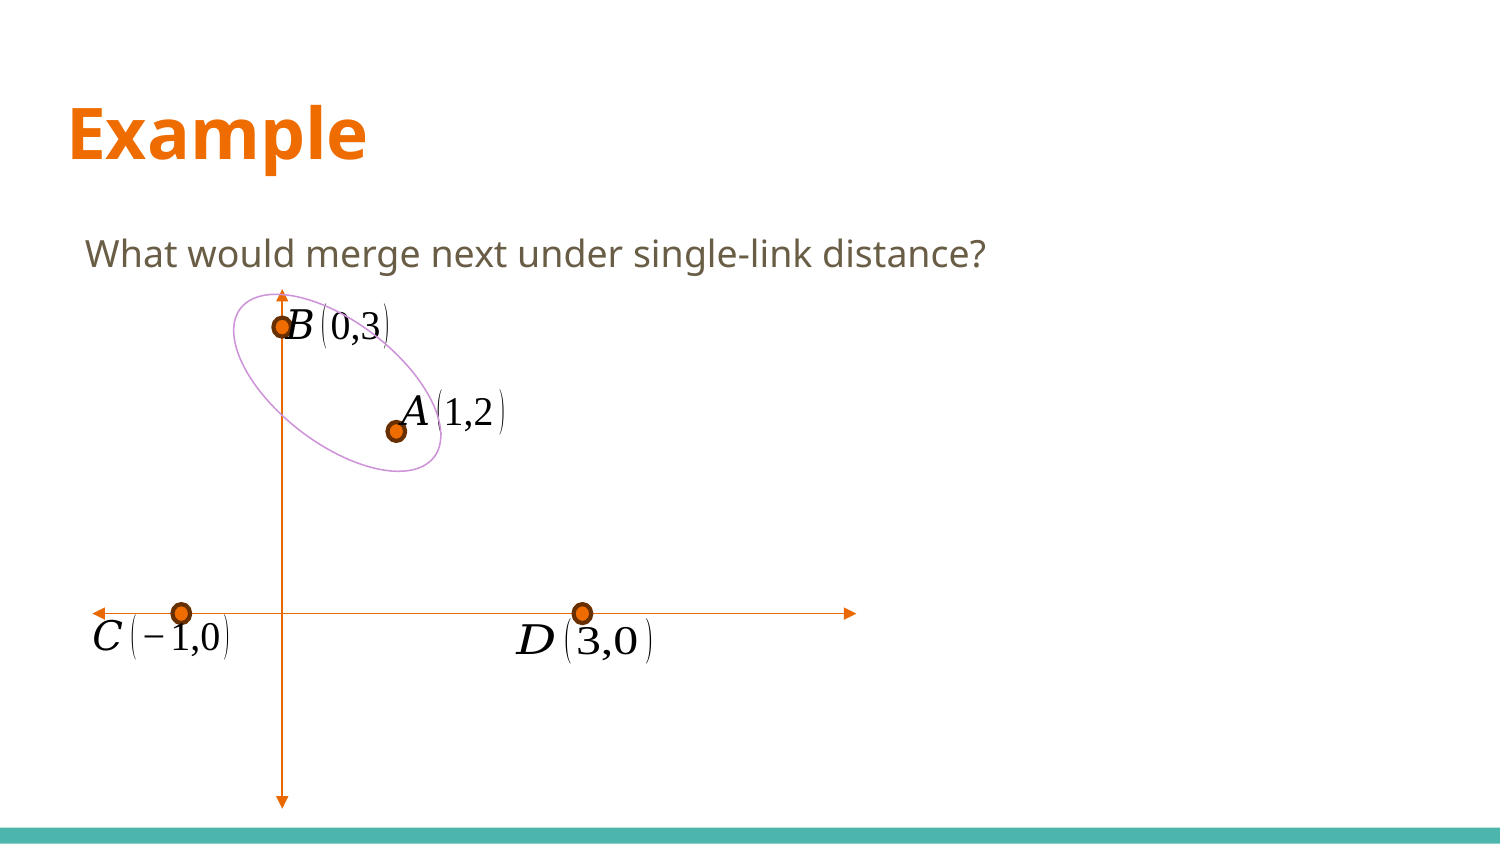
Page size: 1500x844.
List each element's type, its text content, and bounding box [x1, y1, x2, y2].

list What would merge next under single-link distance? [51, 207, 1449, 750]
title Example [51, 72, 1449, 189]
text_box [173, 621, 190, 626]
text_box [233, 294, 278, 411]
text_box [574, 621, 591, 626]
text_box [571, 602, 594, 612]
text_box [286, 294, 441, 472]
text_box [170, 602, 192, 612]
